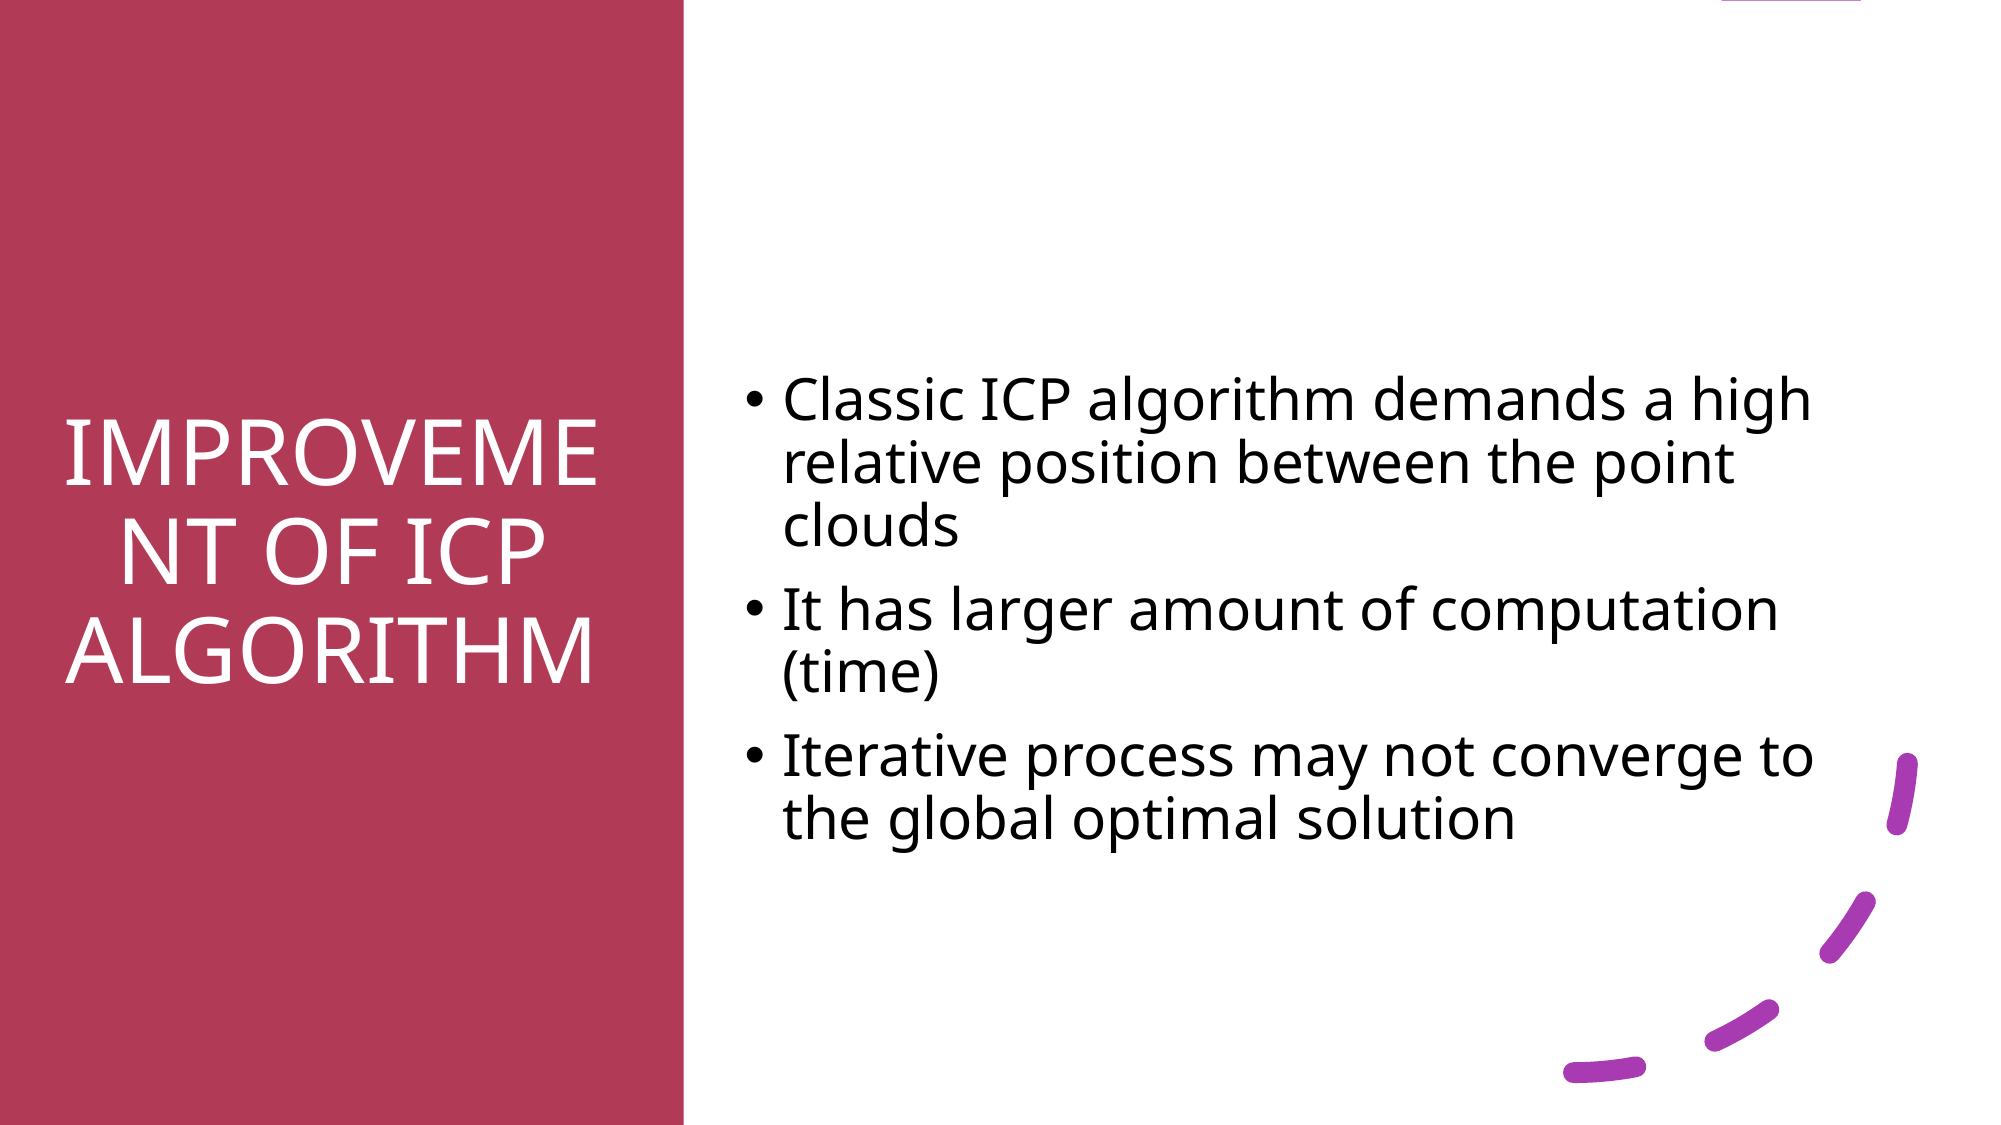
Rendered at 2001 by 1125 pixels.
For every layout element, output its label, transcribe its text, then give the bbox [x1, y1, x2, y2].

title IMPROVEMENT OF ICP ALGORITHM [27, 97, 638, 1014]
list Classic ICP algorithm demands a high relative position between the point clouds It has larger amount of computation (time) Iterative process may not converge to the global optimal solution [729, 97, 1863, 1125]
text_box [685, 0, 2000, 1125]
text_box [1572, 737, 1909, 1074]
text_box [0, 0, 685, 1125]
